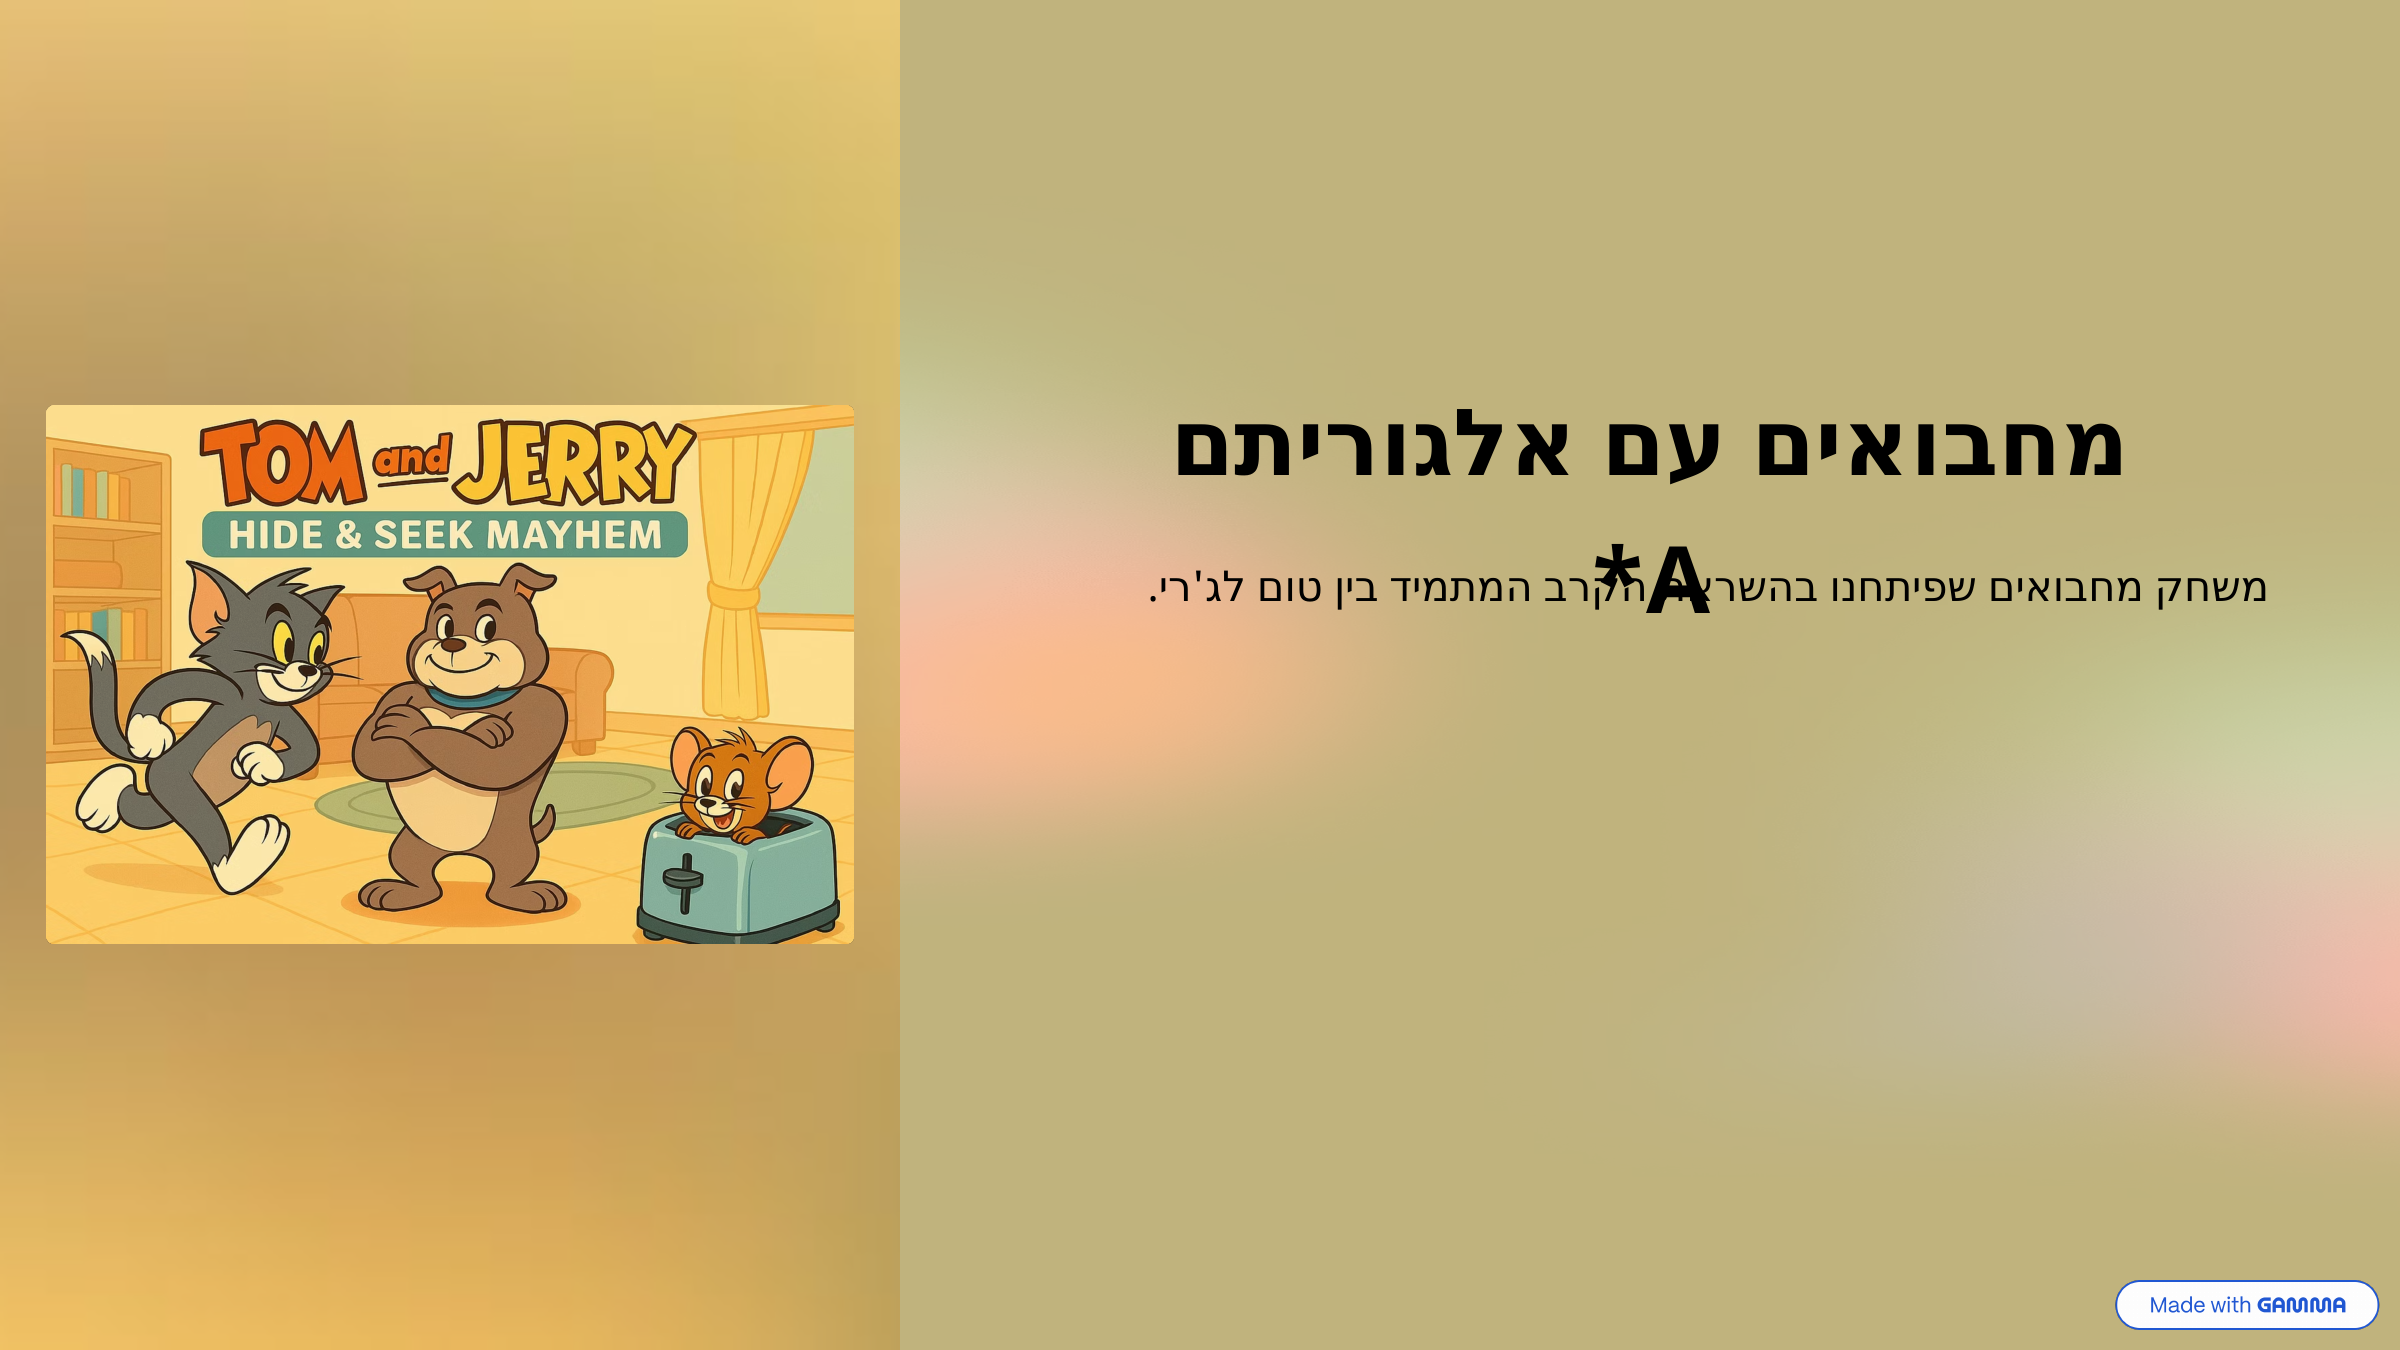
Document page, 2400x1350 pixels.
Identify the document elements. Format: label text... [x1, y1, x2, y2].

text_box מחבואים עם אלגוריתם A* [1124, 356, 2176, 473]
picture [2106, 1271, 2389, 1339]
picture [0, 0, 901, 1350]
text_box משחק מחבואים שפיתחנו בהשראת הקרב המתמיד בין טום לג'רי. [1030, 528, 2270, 609]
